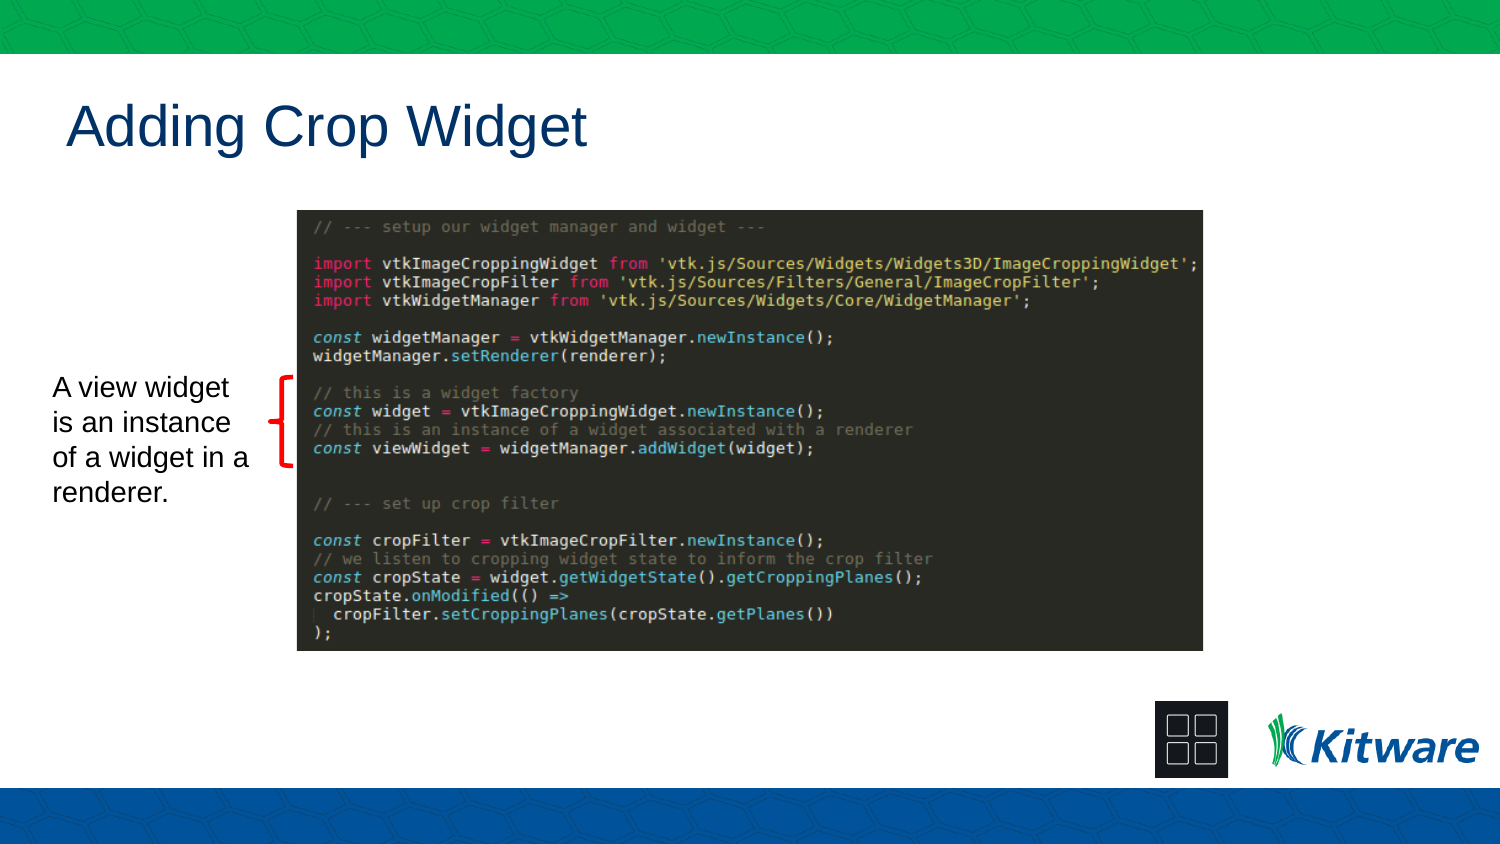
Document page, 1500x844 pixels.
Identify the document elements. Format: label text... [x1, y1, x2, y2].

text_box [270, 377, 291, 466]
title Adding Crop Widget [51, 72, 1449, 167]
picture [0, 0, 1500, 844]
text_box A view widget is an instance of a widget in a renderer. [37, 353, 273, 495]
